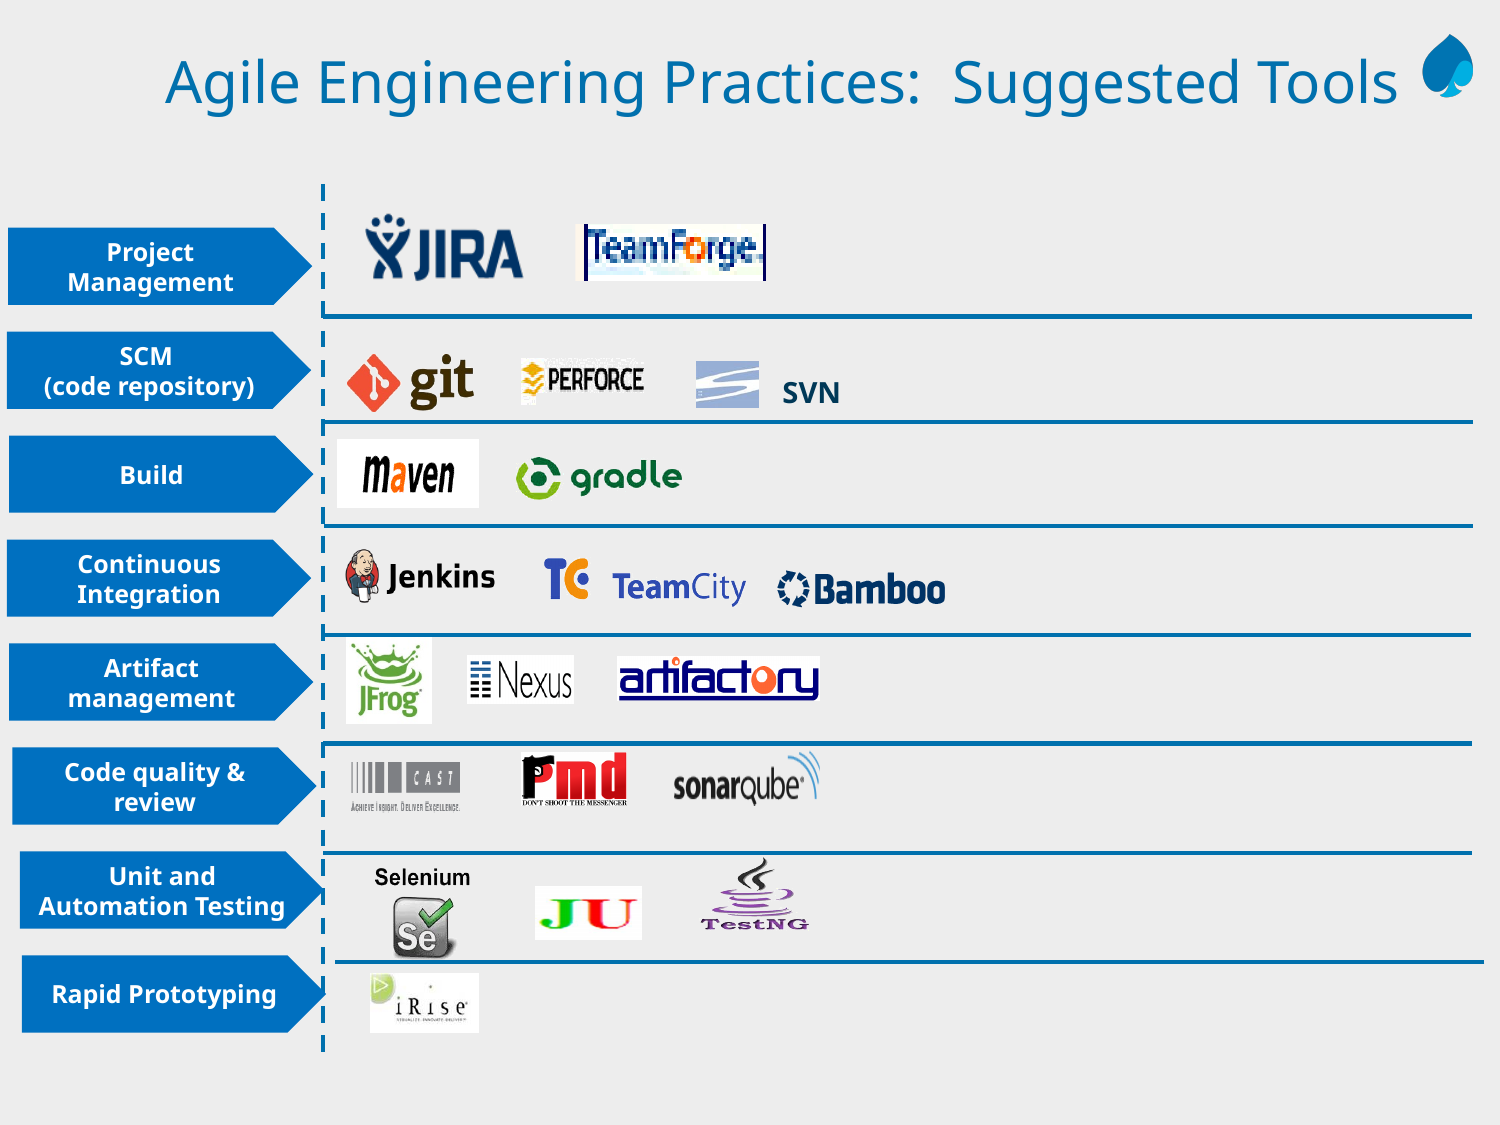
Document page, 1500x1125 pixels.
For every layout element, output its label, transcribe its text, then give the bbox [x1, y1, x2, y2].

picture [535, 886, 642, 941]
picture [516, 457, 682, 501]
picture [505, 342, 659, 417]
picture [575, 223, 766, 281]
picture [346, 637, 432, 724]
text_box SCM (code repository) [5, 330, 313, 410]
text_box Unit and Automation Testing [18, 850, 322, 930]
picture [337, 439, 479, 508]
picture [347, 354, 474, 412]
title Agile Engineering Practices: Suggested Tools [0, 0, 1500, 124]
picture [695, 361, 759, 408]
picture [344, 547, 495, 604]
picture [672, 749, 822, 806]
text_box Project Management [7, 226, 314, 306]
text_box Rapid Prototyping [20, 954, 322, 1034]
picture [467, 655, 574, 704]
text_box Build [8, 434, 315, 514]
text_box SVN [767, 366, 856, 417]
text_box Code quality & review [11, 746, 319, 826]
text_box Artifact management [8, 642, 315, 722]
text_box Continuous Integration [5, 538, 313, 618]
picture [541, 557, 749, 608]
picture [699, 857, 809, 932]
picture [617, 656, 820, 701]
picture [521, 752, 627, 806]
picture [777, 560, 945, 613]
picture [370, 973, 479, 1033]
picture [370, 865, 473, 960]
picture [350, 762, 460, 813]
picture [357, 200, 532, 295]
